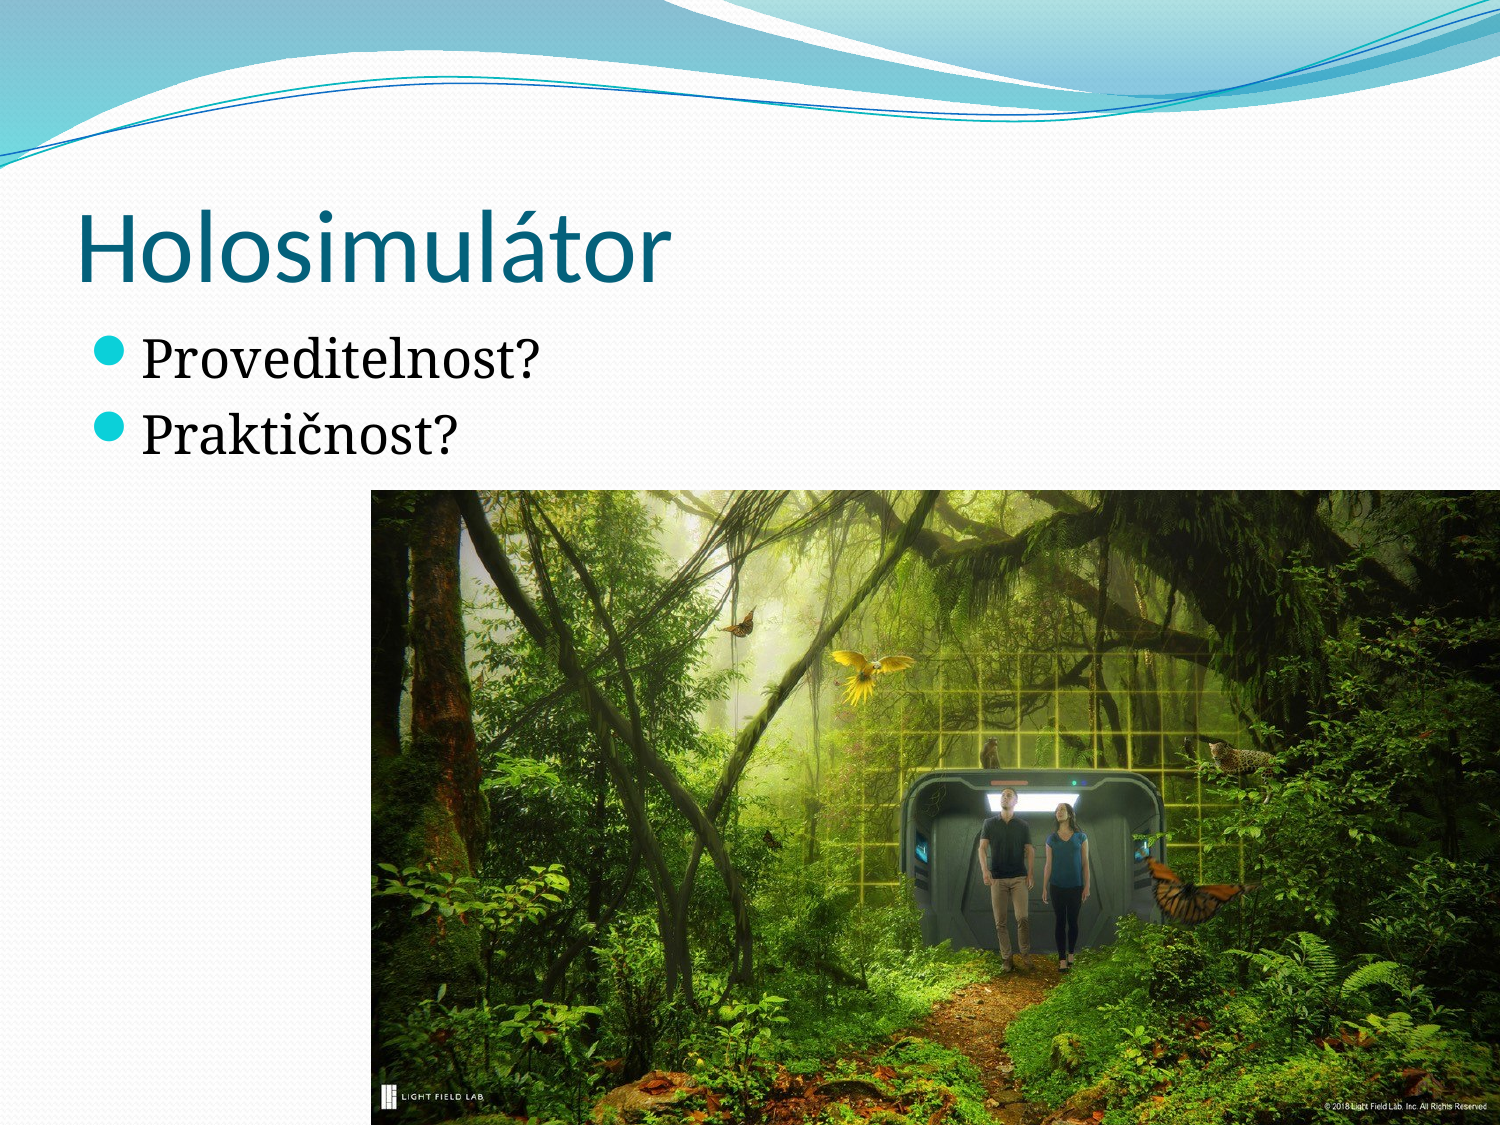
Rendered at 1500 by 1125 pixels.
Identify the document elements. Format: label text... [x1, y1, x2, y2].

list Proveditelnost? Praktičnost? [75, 317, 1425, 1038]
title Holosimulátor [75, 115, 1425, 303]
picture [371, 490, 1500, 1125]
